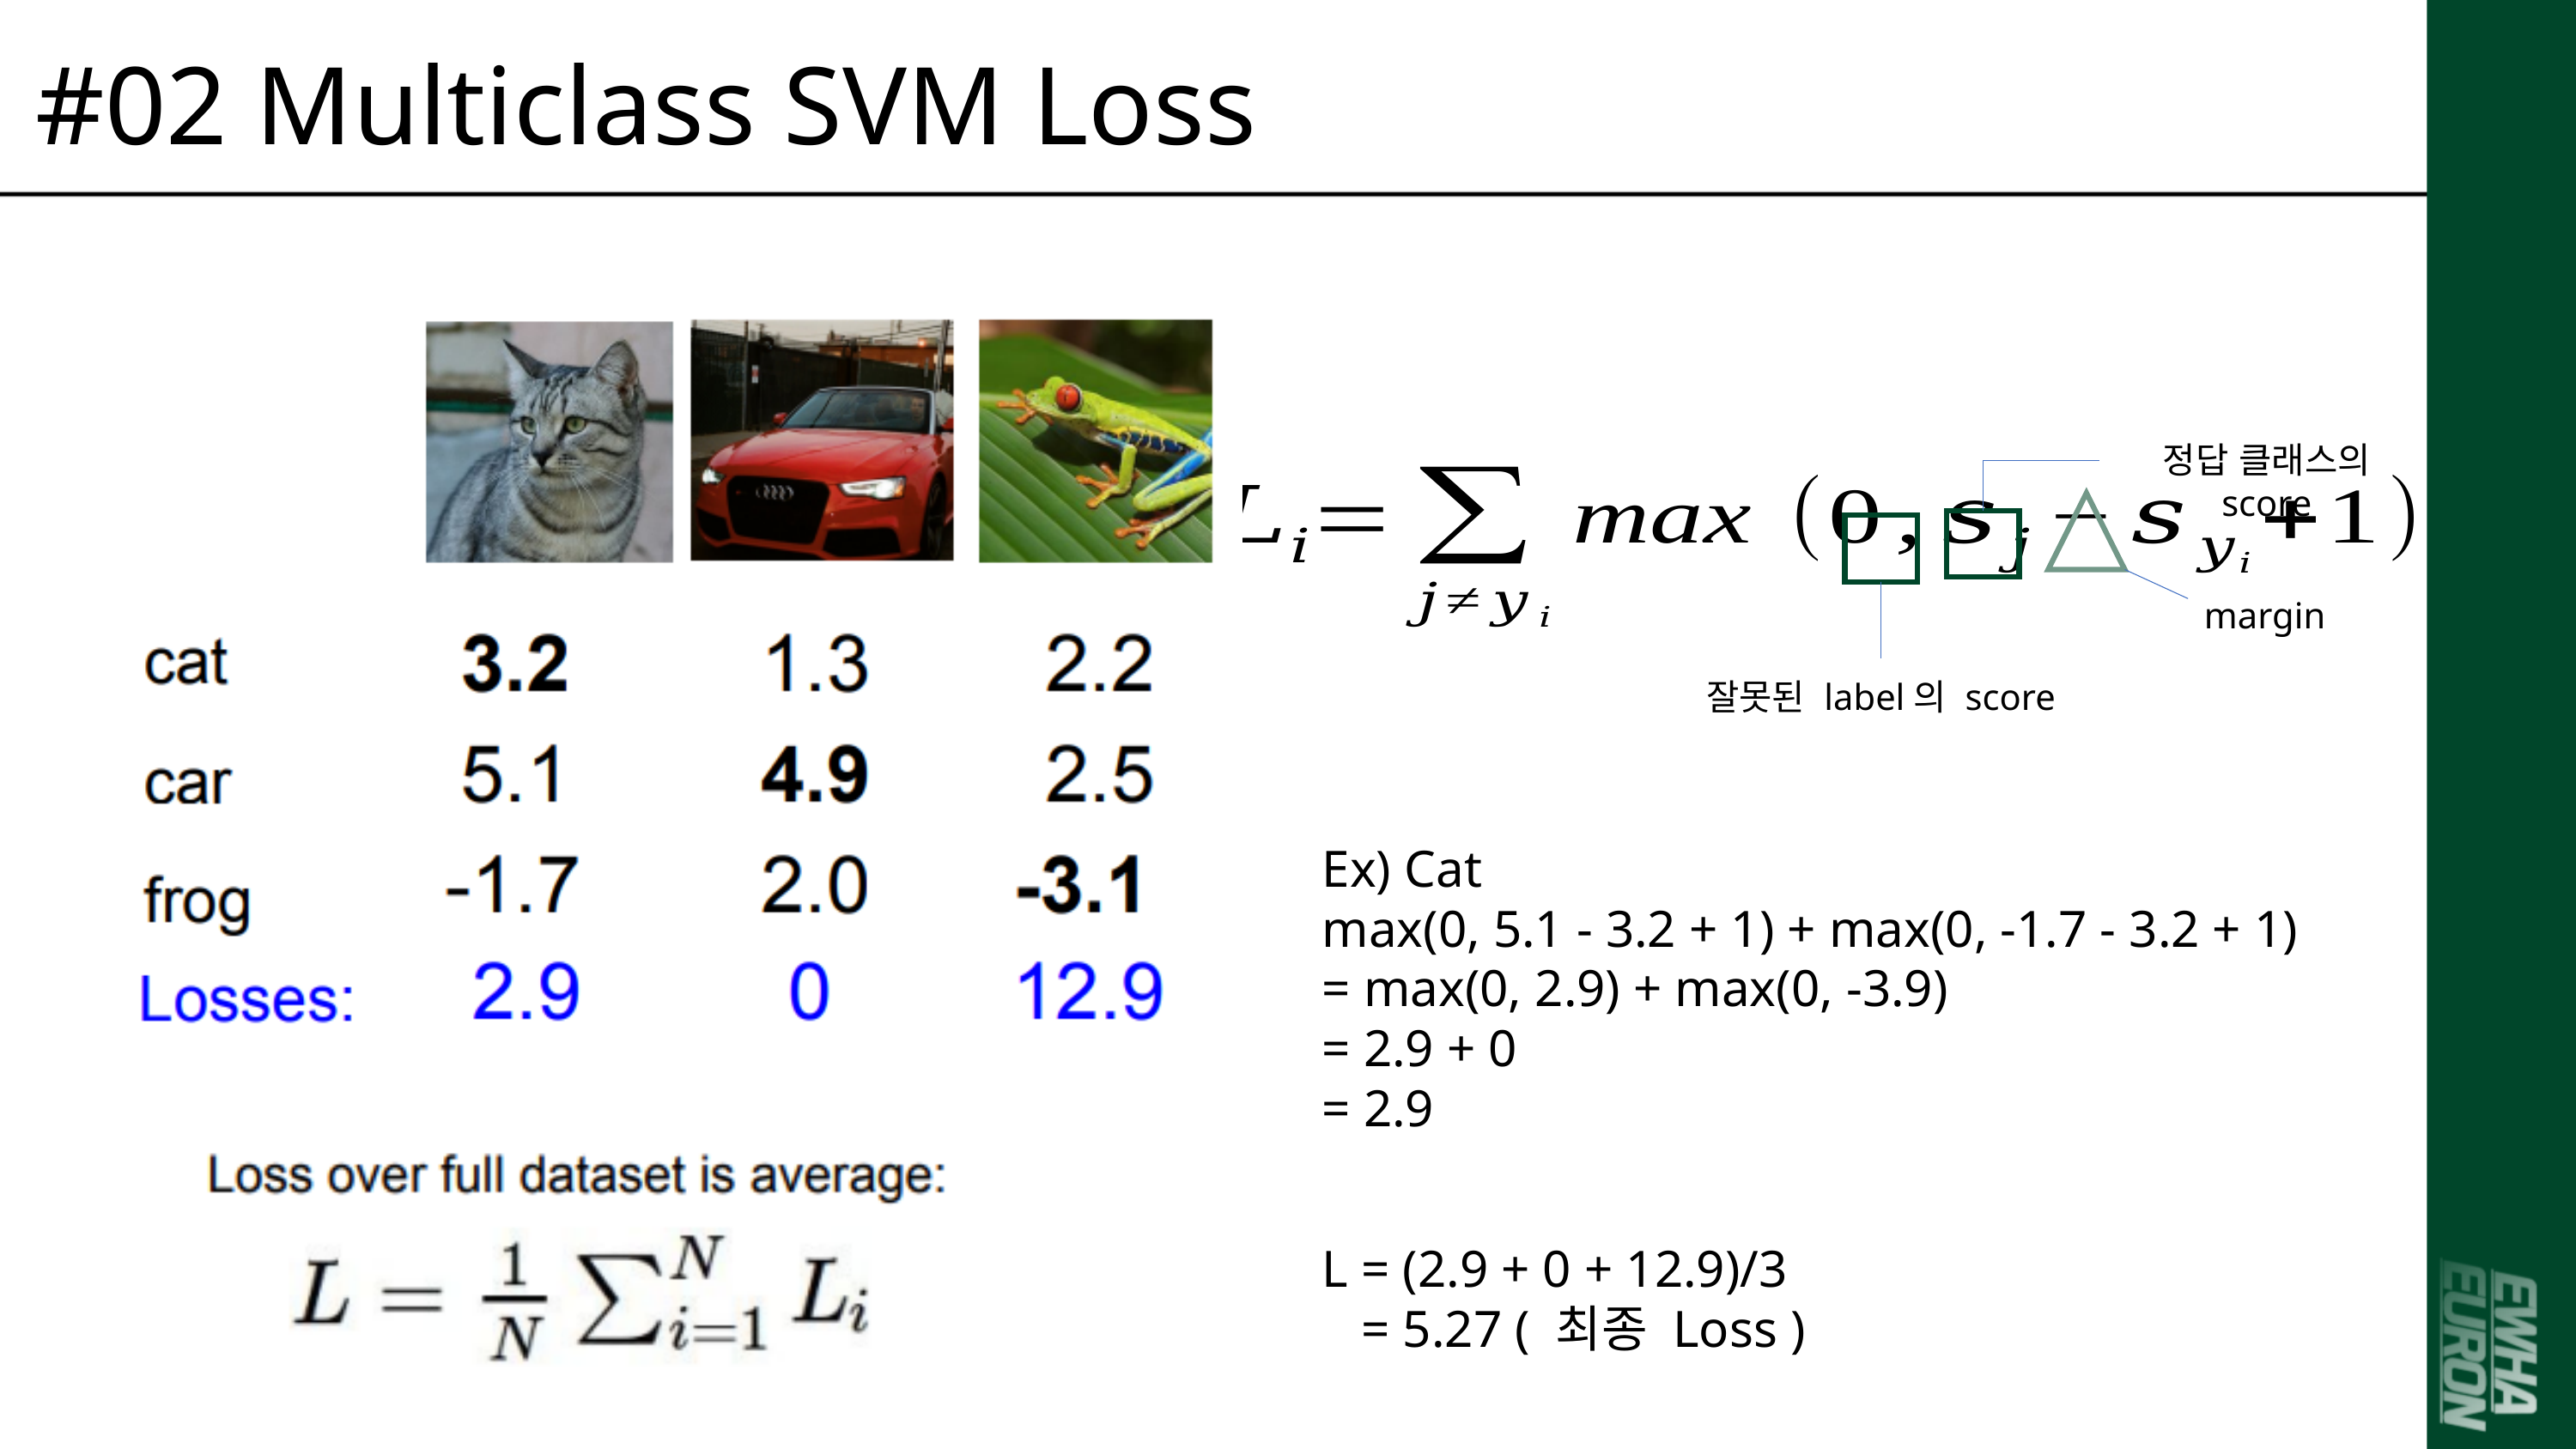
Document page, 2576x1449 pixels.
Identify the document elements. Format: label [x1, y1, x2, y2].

text_box [2048, 493, 2433, 643]
text_box [2015, 427, 2066, 544]
picture [0, 0, 2576, 1449]
text_box [1662, 515, 2099, 724]
